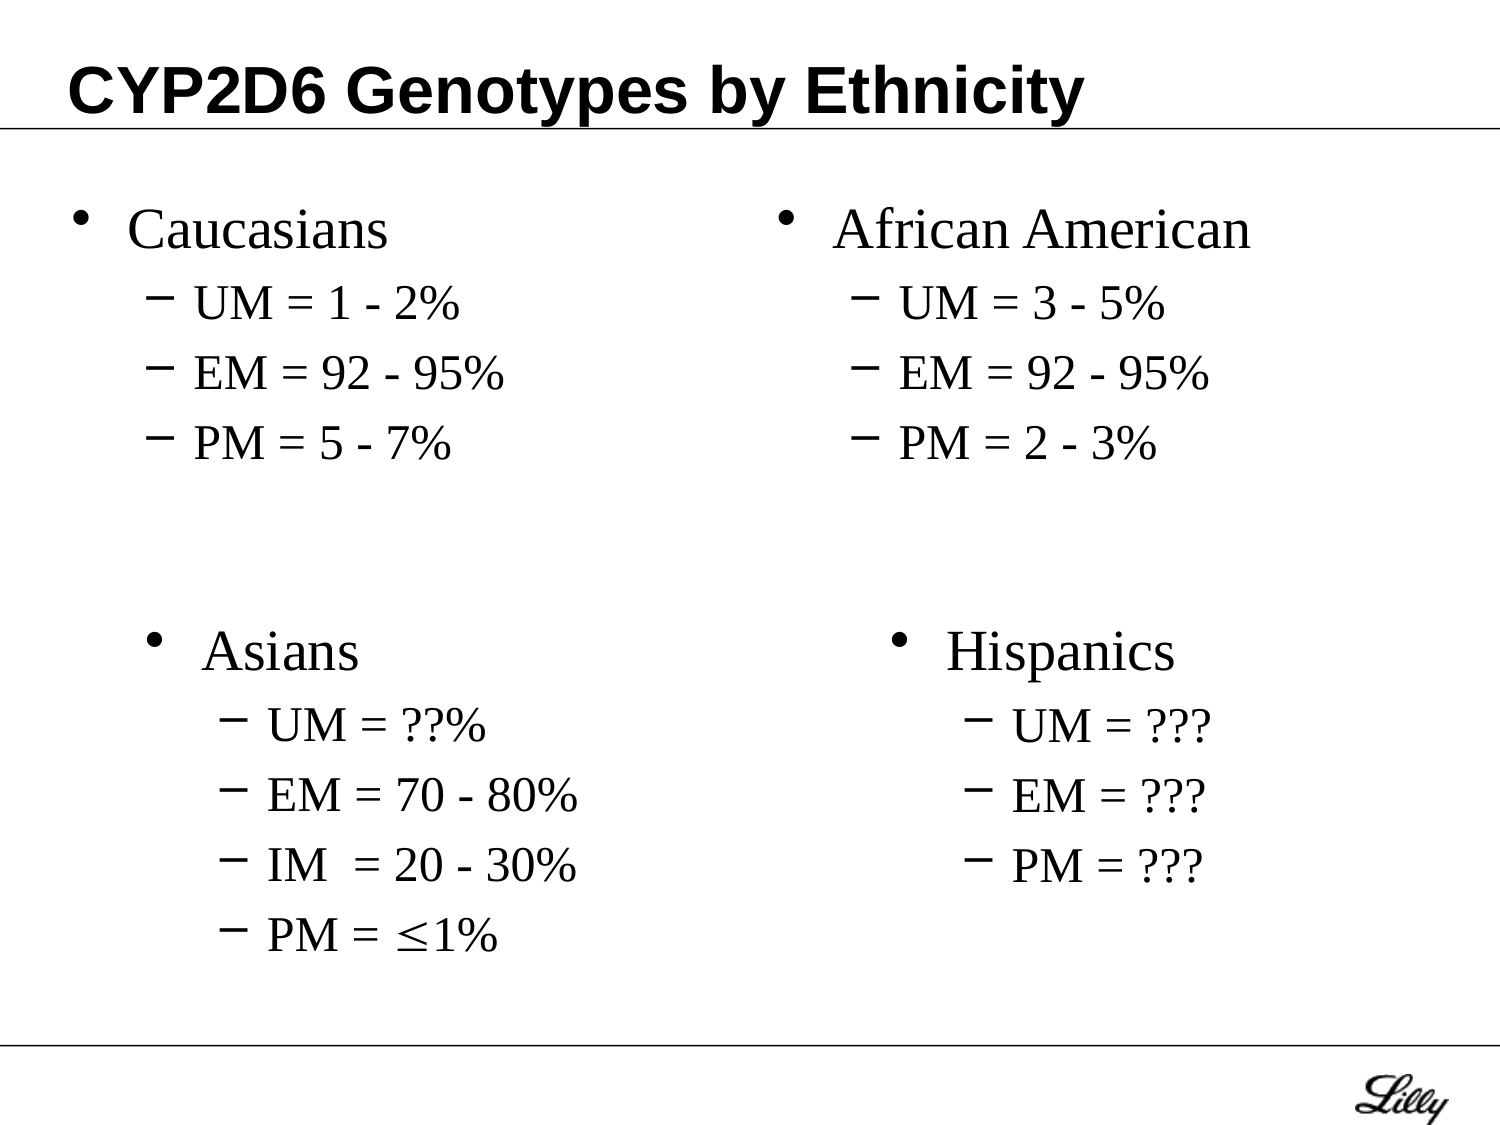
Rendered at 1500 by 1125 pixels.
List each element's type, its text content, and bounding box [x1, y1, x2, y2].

text_box Hispanics UM = ??? EM = ??? PM = ??? [875, 604, 1500, 912]
picture [1355, 1074, 1449, 1125]
title CYP2D6 Genotypes by Ethnicity [52, 31, 1328, 142]
text_box Asians UM = ??% EM = 70 - 80% IM = 20 - 30% PM = 1% [130, 604, 771, 981]
list Caucasians UM = 1 - 2% EM = 92 - 95% PM = 5 - 7% [56, 182, 735, 554]
list African American UM = 3 - 5% EM = 92 - 95% PM = 2 - 3% [761, 182, 1440, 552]
